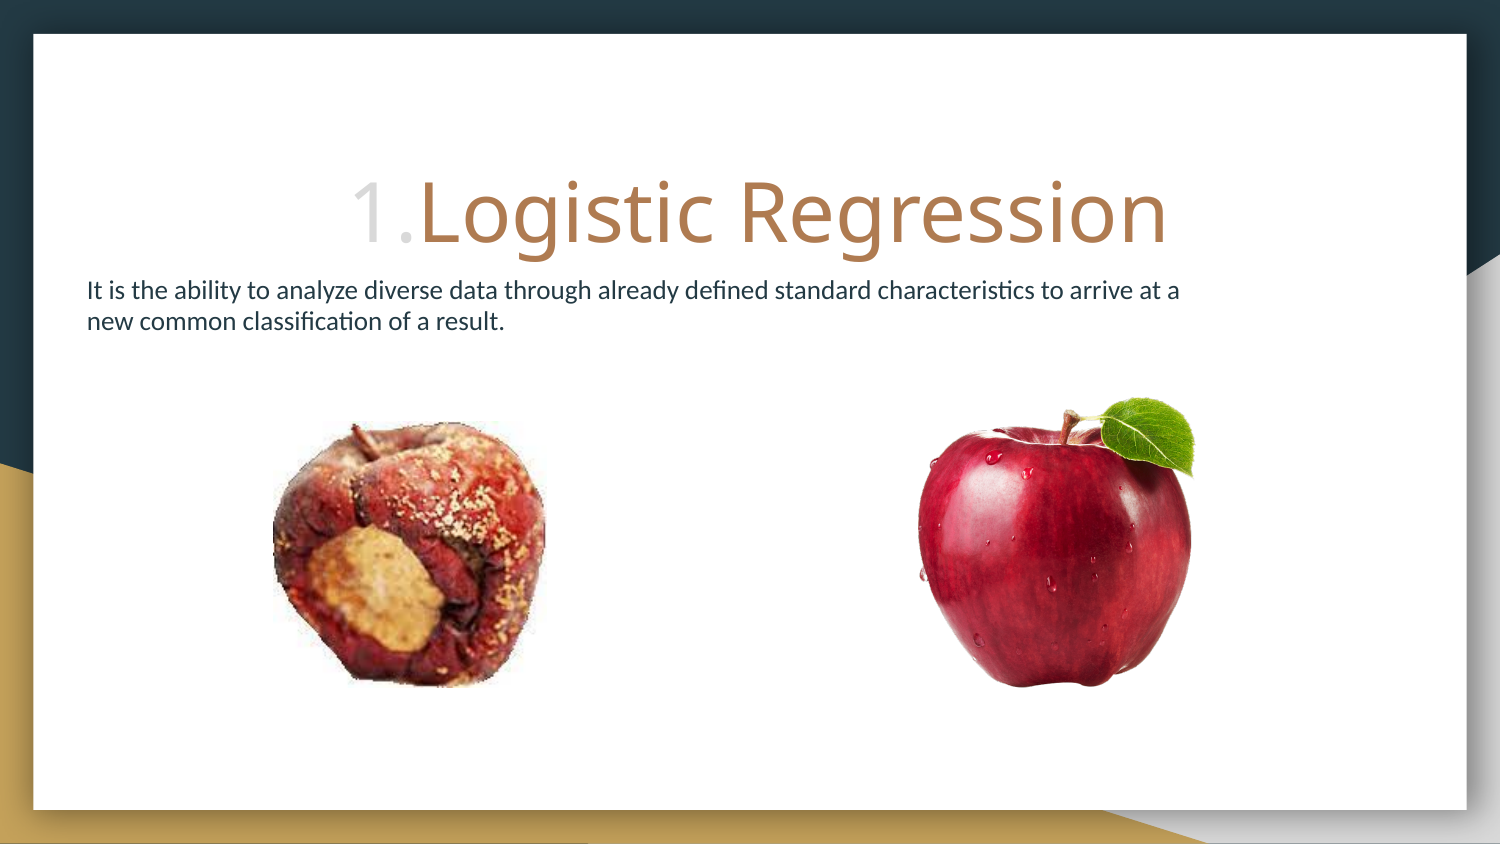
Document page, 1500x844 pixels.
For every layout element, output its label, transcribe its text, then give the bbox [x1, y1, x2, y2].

list It is the ability to analyze diverse data through already defined standard characteristics to arrive at a new common classification of a result. [71, 260, 1205, 389]
picture [273, 421, 548, 688]
title Logistic Regression [134, 138, 1366, 296]
picture [903, 388, 1205, 721]
